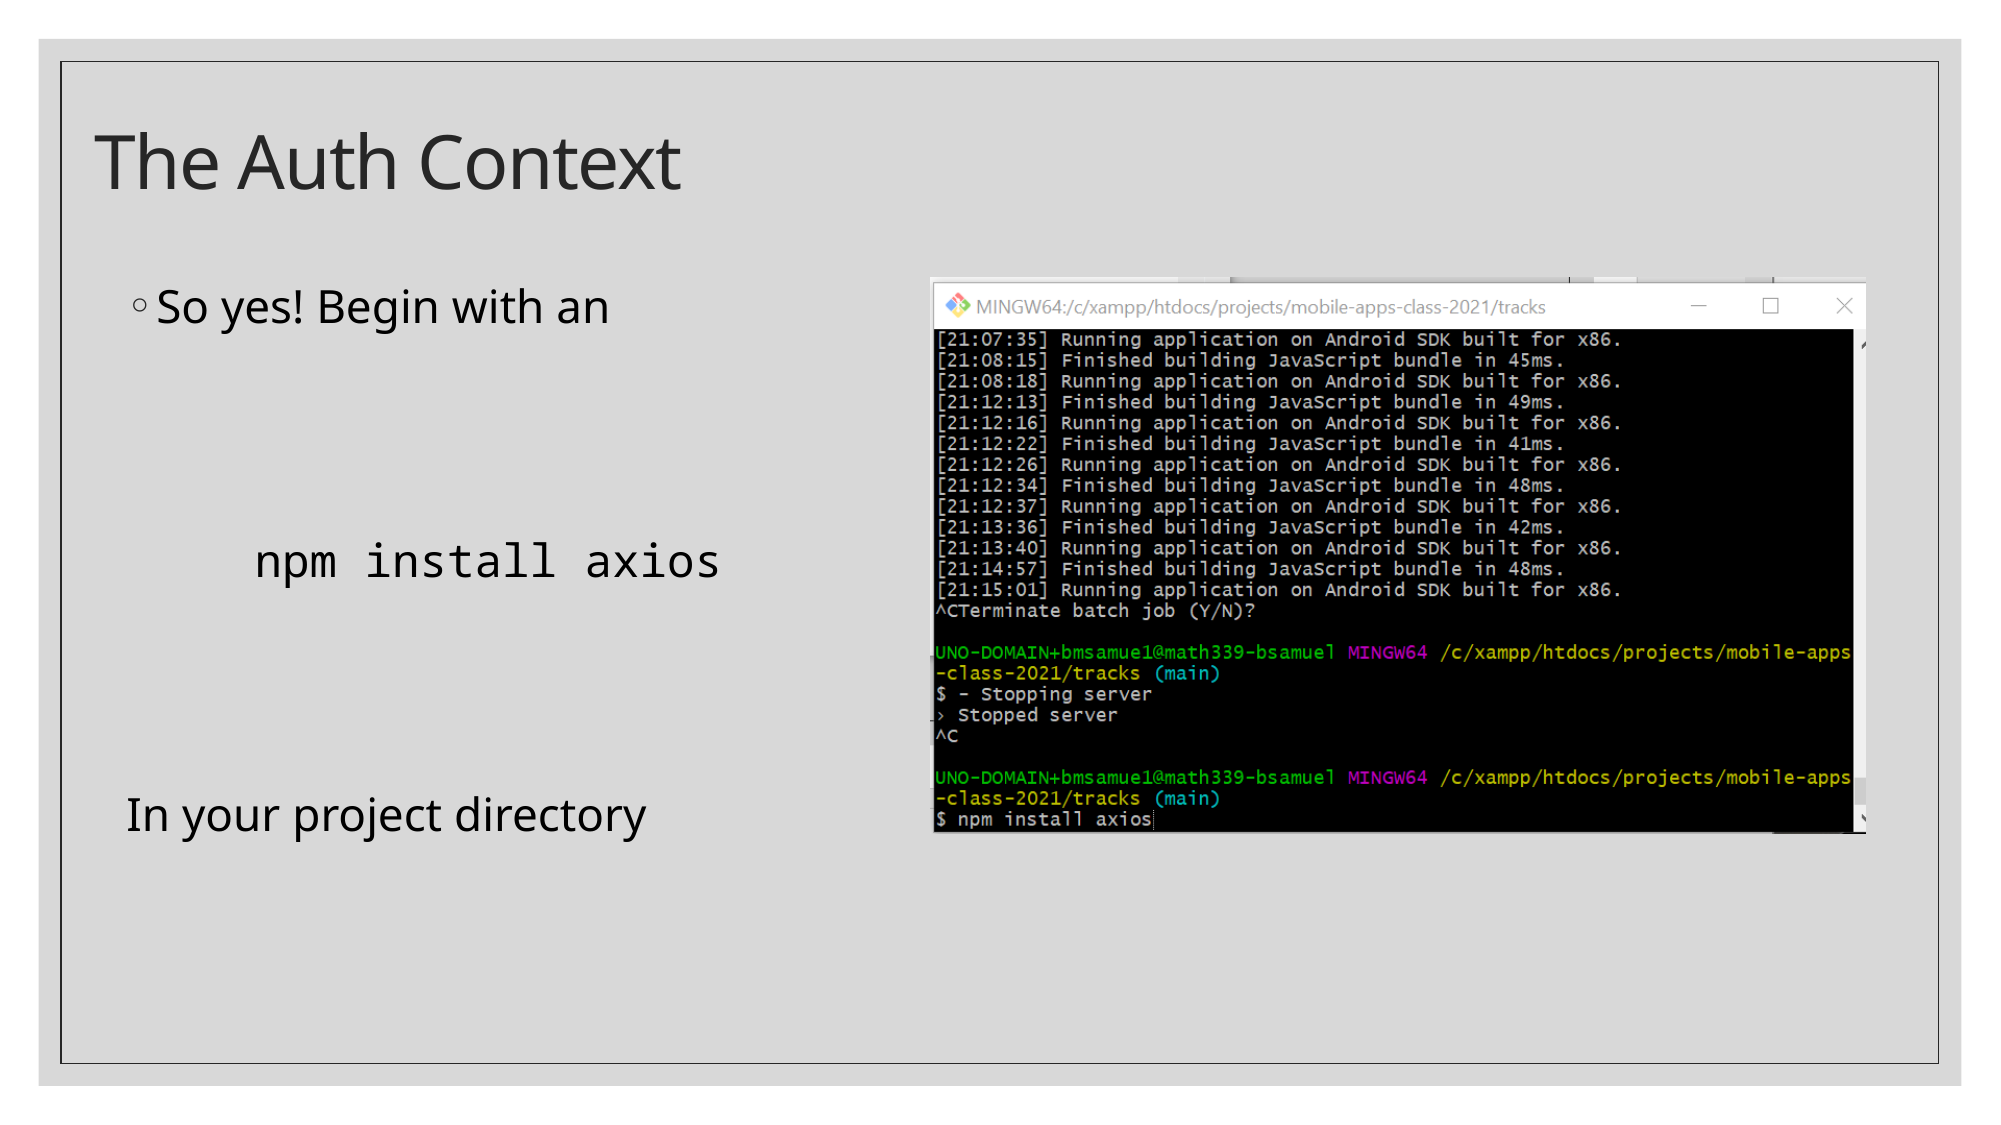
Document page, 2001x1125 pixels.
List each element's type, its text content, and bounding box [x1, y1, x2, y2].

title The Auth Context [79, 52, 1730, 278]
list So yes! Begin with an npm install axios In your project directory [111, 259, 866, 1044]
picture [930, 277, 1866, 834]
